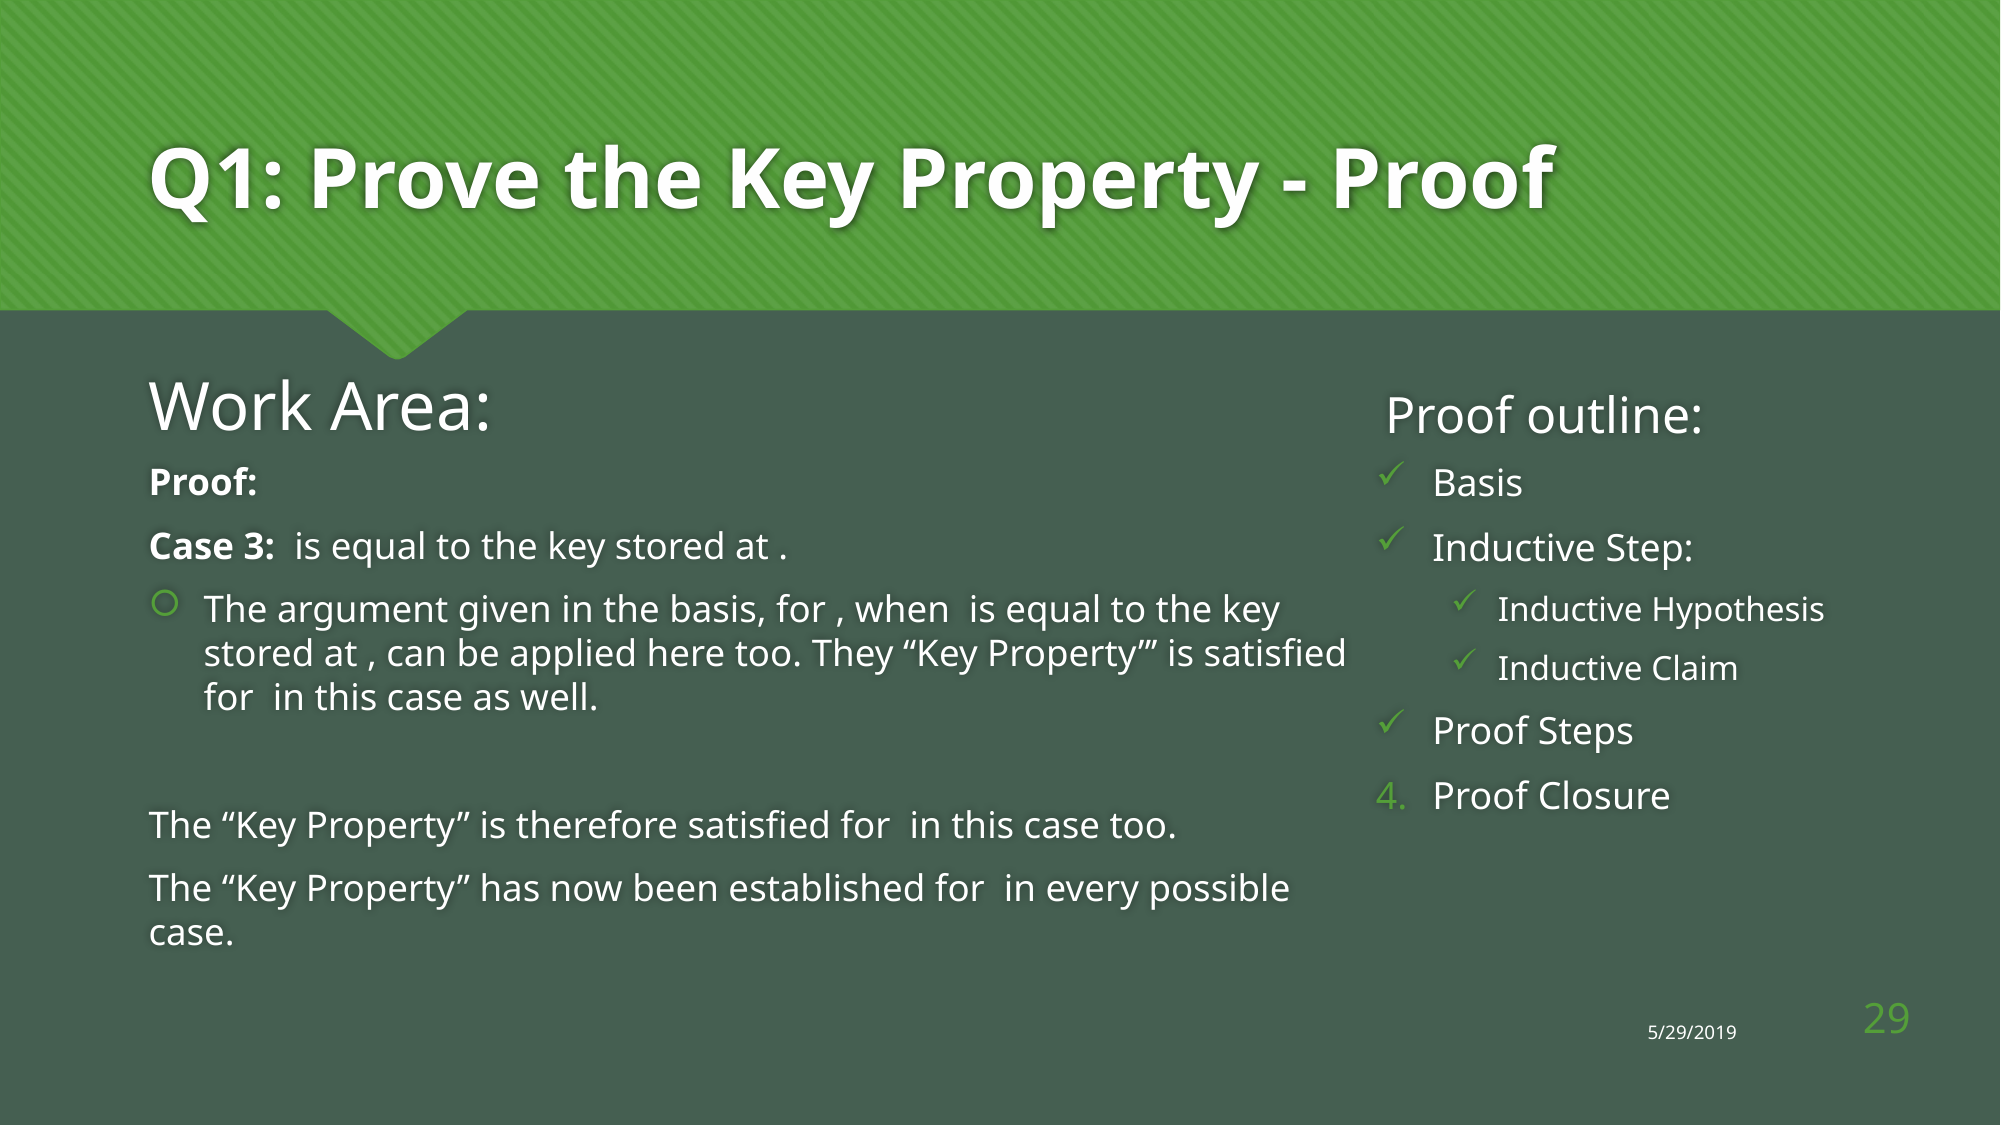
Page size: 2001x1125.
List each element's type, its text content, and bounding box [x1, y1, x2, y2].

list Proof outline: [1370, 356, 1868, 445]
slide_number 29 [1751, 970, 1926, 1051]
list Work Area: [133, 356, 985, 452]
list Basis Inductive Step: Inductive Hypothesis Inductive Claim Proof Steps Proof Closure [1360, 451, 1868, 962]
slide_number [1531, 991, 1751, 1051]
title Q1: Prove the Key Property - Proof [132, 73, 1868, 233]
